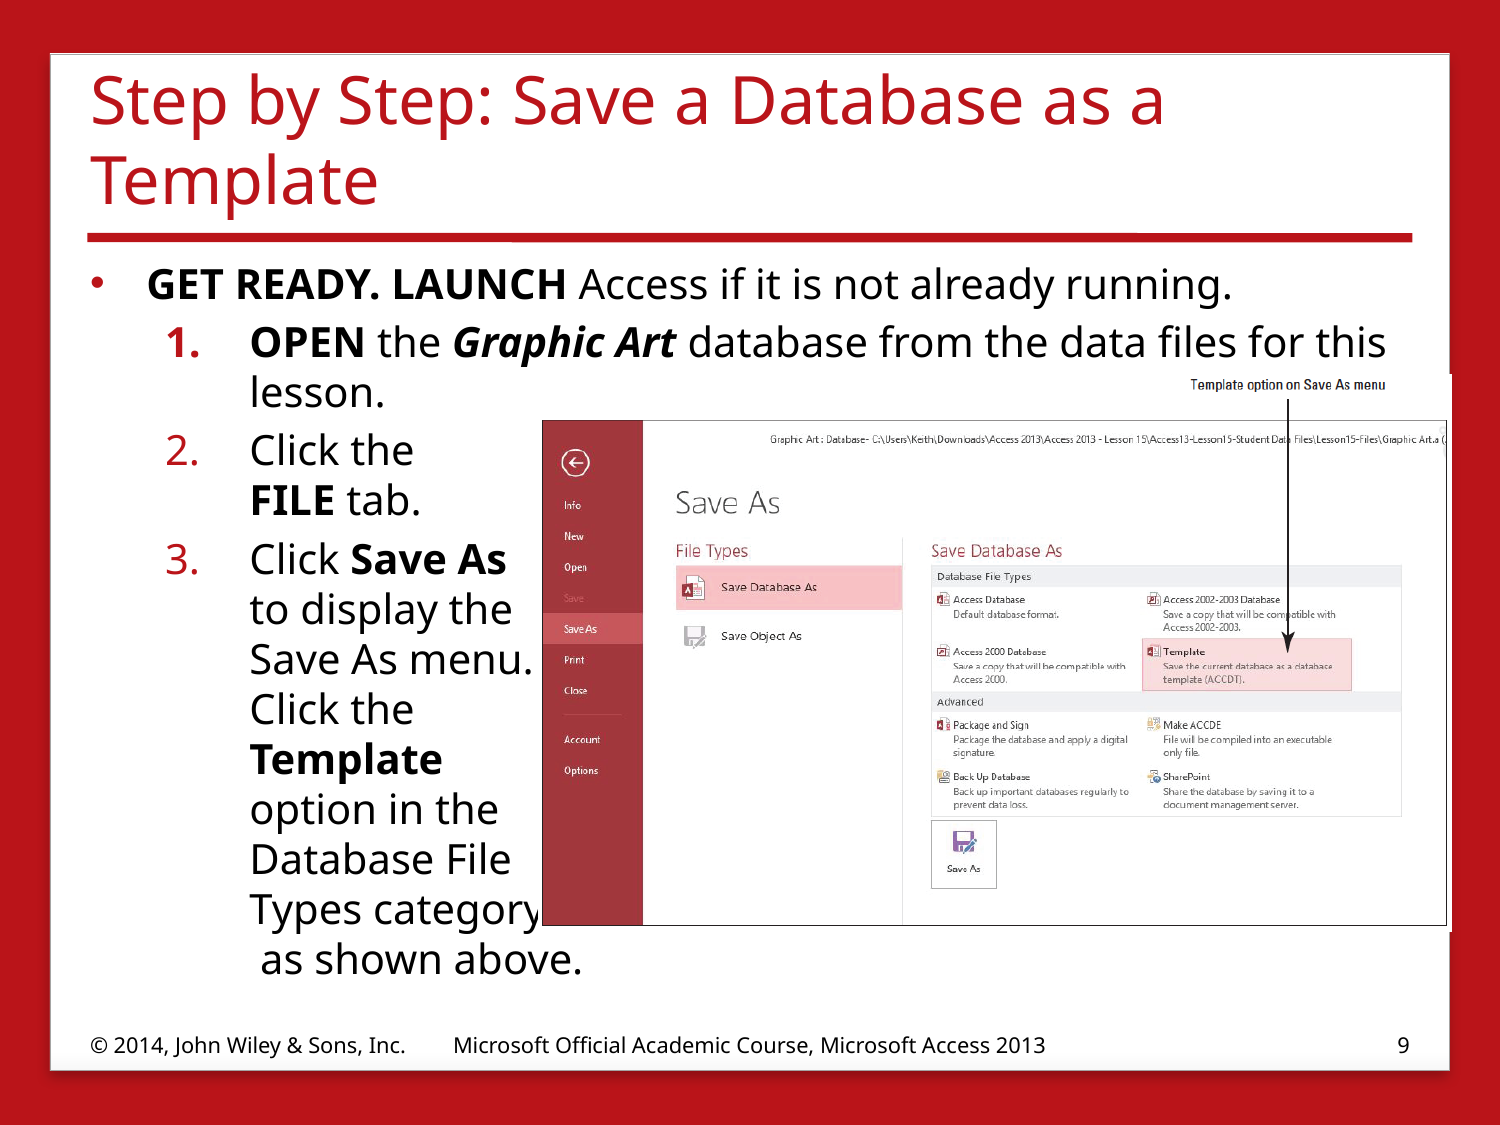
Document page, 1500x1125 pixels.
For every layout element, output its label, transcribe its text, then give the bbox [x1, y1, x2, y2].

footer Microsoft Official Academic Course, Microsoft Access 2013 [431, 1024, 1069, 1103]
slide_number © 2014, John Wiley & Sons, Inc. [74, 1024, 426, 1103]
title Step by Step: Save a Database as a Template [74, 74, 1426, 226]
list GET READY. LAUNCH Access if it is not already running. OPEN the Graphic Art database from the data files for this lesson. Click the FILE tab. Click Save As to display the Save As menu. Click the Template option in the Database File Types category, as shown above. [75, 249, 1425, 1063]
slide_number 9 [1074, 1024, 1426, 1103]
picture [538, 374, 1453, 933]
